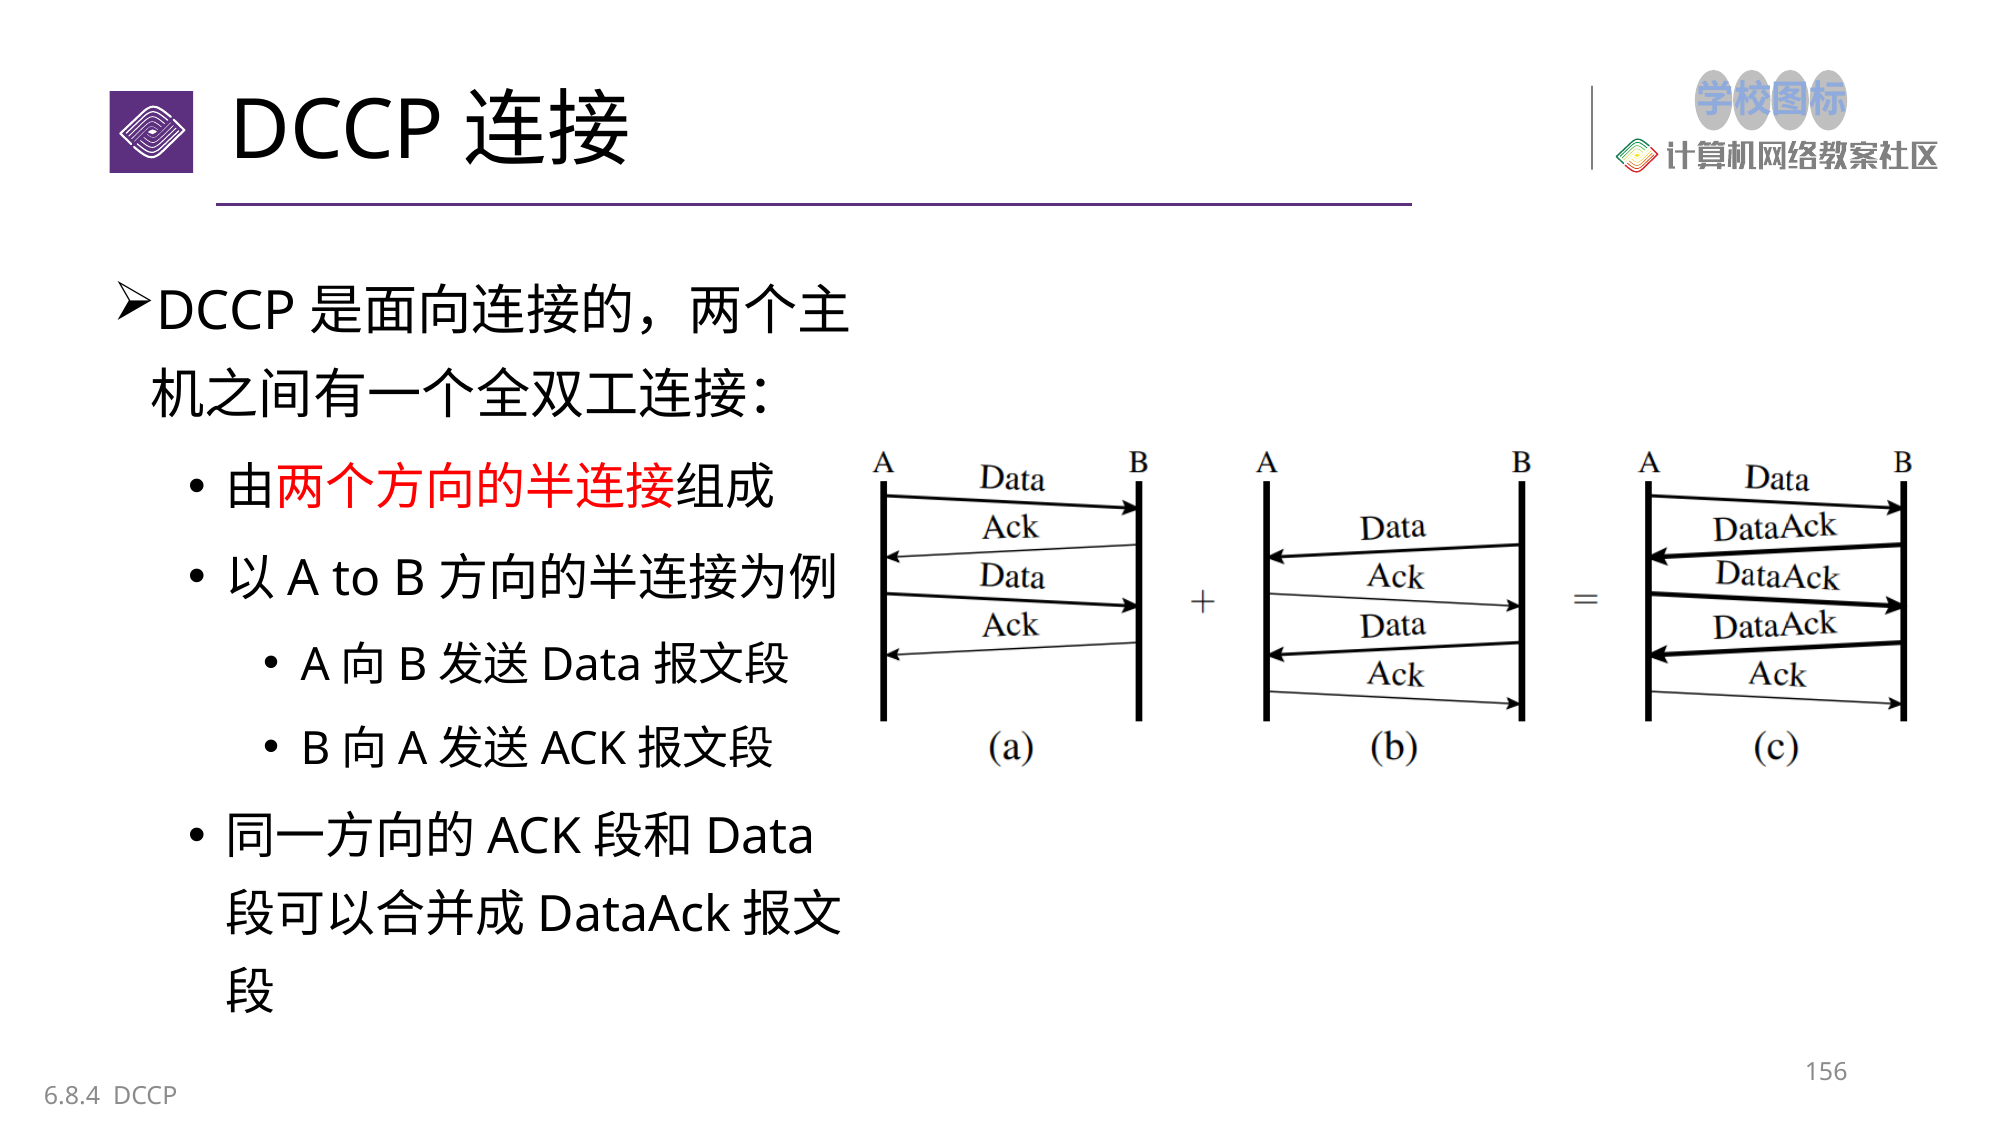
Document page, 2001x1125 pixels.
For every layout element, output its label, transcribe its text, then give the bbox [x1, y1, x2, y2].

title DCCP连接 [214, 59, 1564, 205]
slide_number 156 [1412, 1042, 1863, 1103]
list DCCP是面向连接的，两个主机之间有一个全双工连接： 由两个方向的半连接组成 以A to B方向的半连接为例 A向B发送Data报文段 B向A发送ACK报文段 同一方向的ACK段和Data段可以合并成DataAck报文段 [98, 247, 887, 1043]
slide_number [29, 1064, 479, 1125]
picture [836, 420, 1936, 777]
